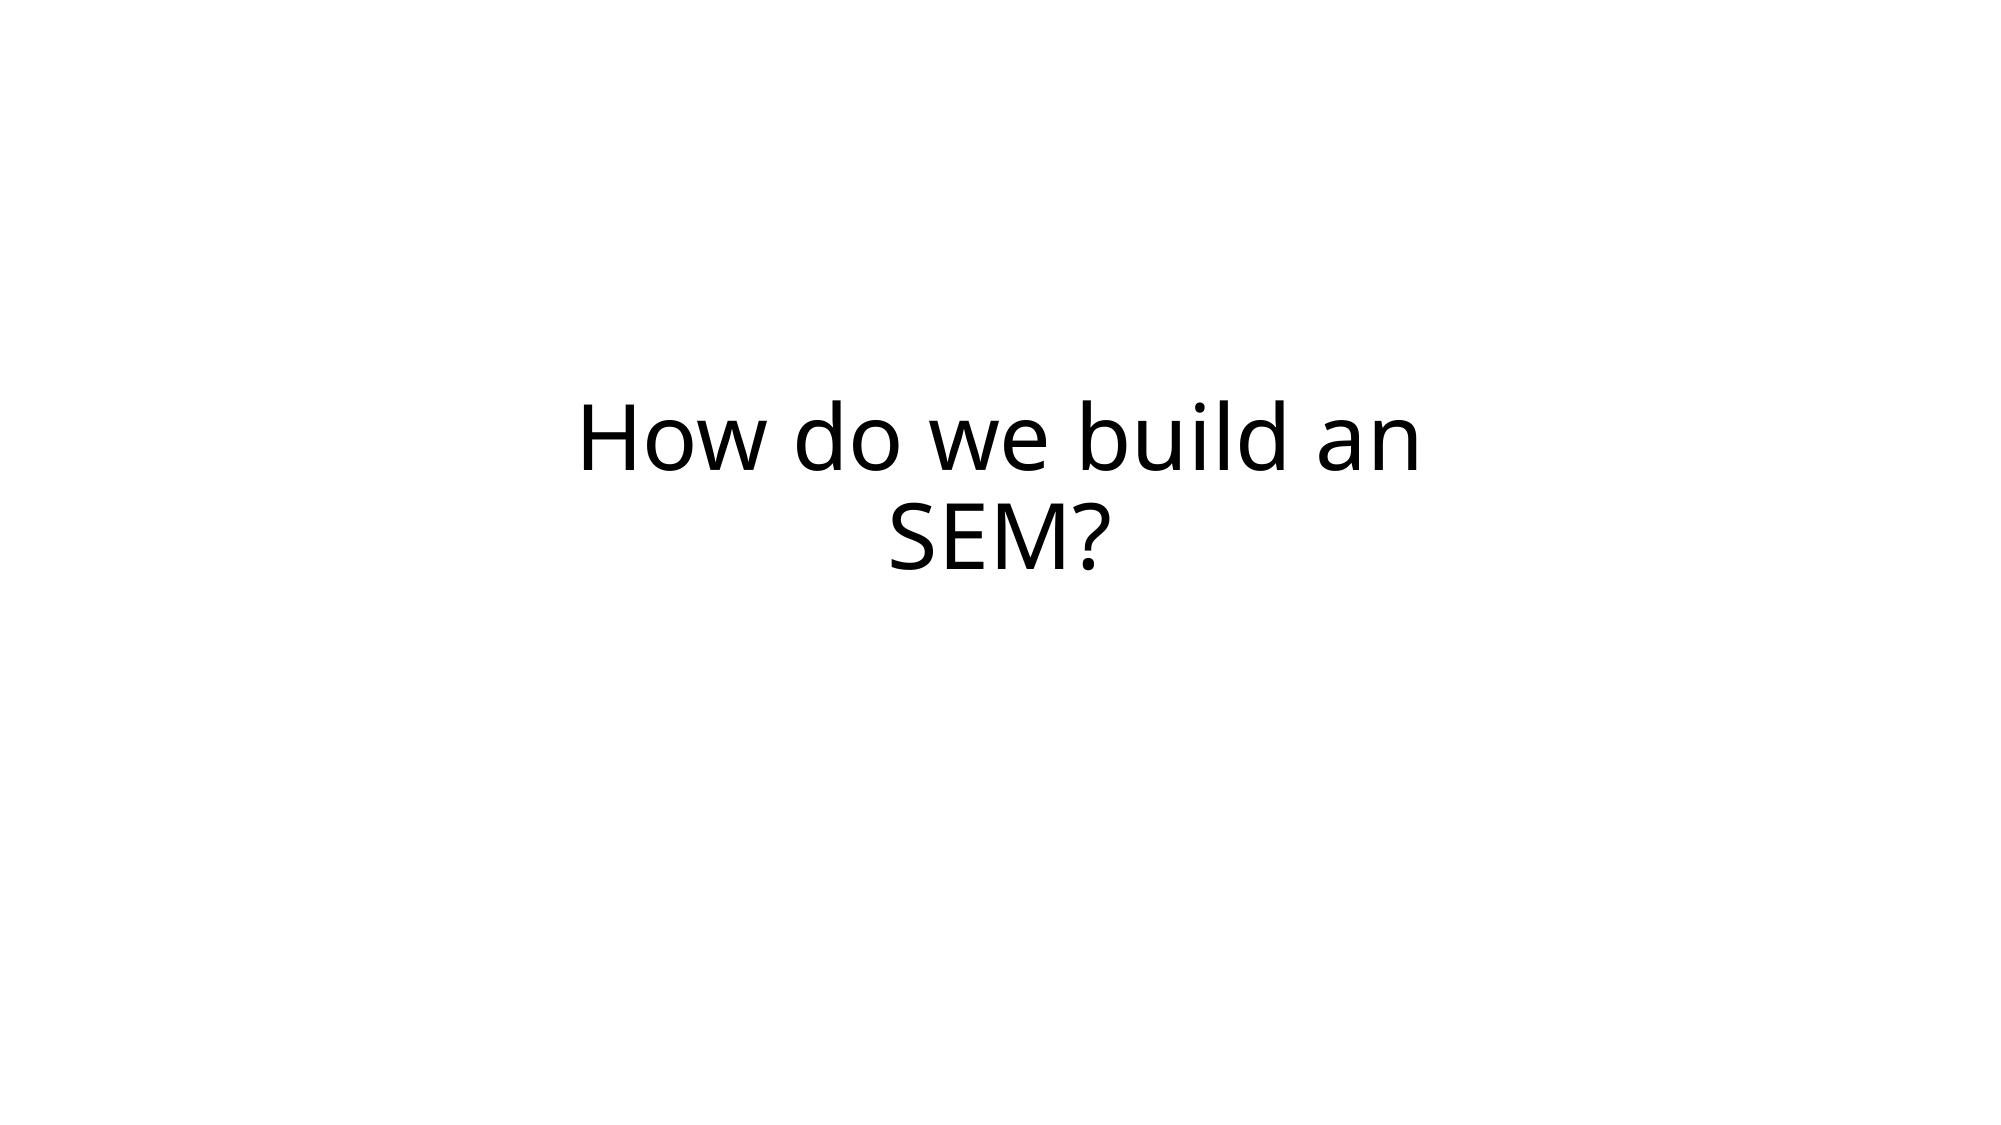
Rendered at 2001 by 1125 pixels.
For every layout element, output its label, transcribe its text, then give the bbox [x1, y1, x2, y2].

title How do we build an SEM? [496, 381, 1504, 599]
